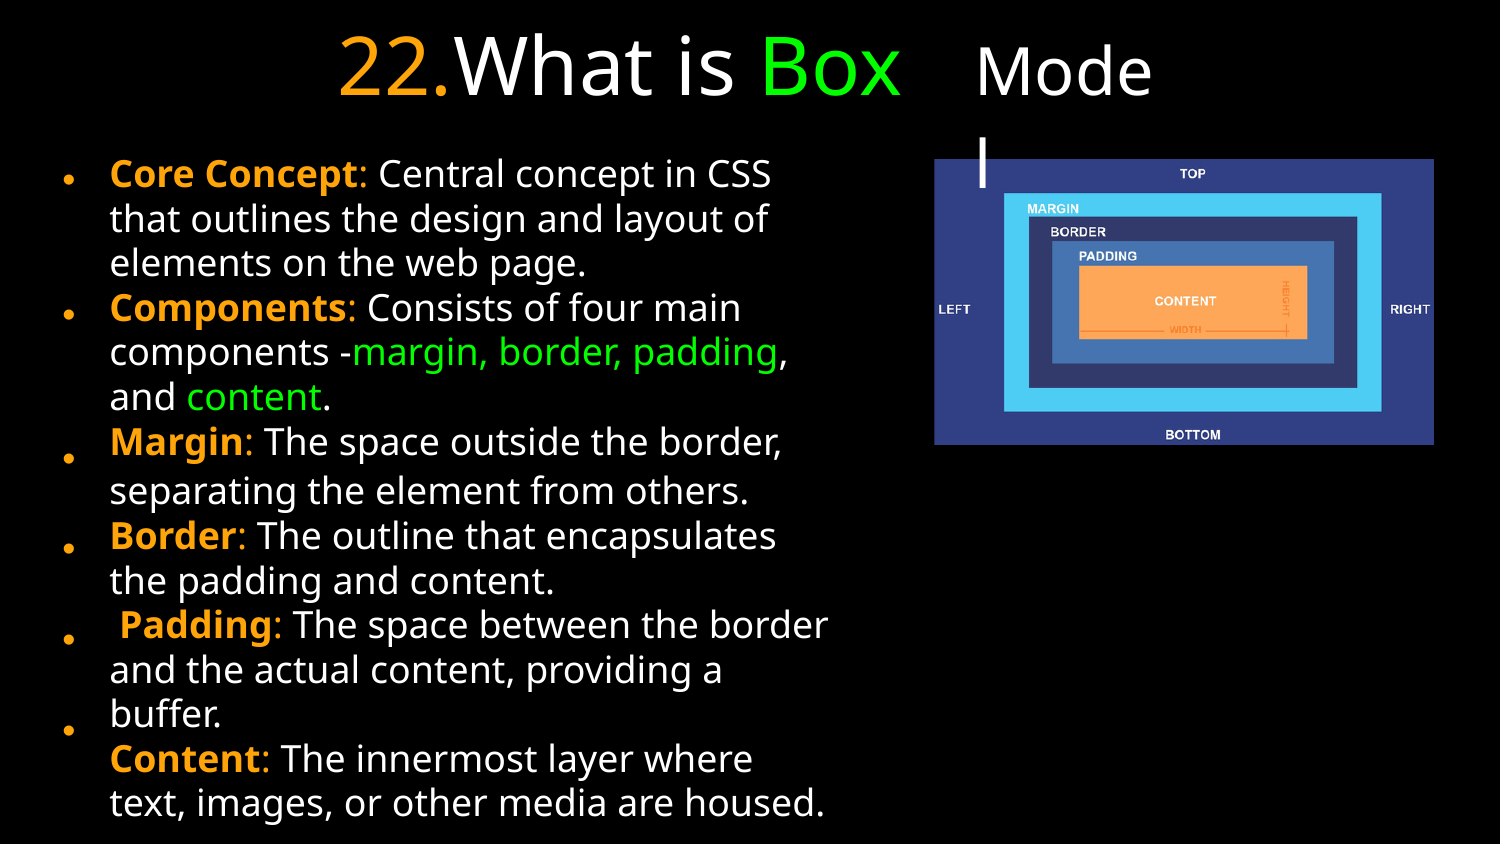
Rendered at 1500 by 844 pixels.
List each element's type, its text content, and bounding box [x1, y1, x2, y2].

text_box Core Concept: Central concept in CSS that outlines the design and layout of elements on the web page. Components: Consists of four main components -margin, border, padding, and content. Margin: The space outside the border, separating the element from others. Border: The outline that encapsulates the padding and content. Padding: The space between the border and the actual content, providing a buffer. Content: The innermost layer where text, images, or other media are housed. [109, 150, 831, 825]
text_box • [62, 147, 76, 200]
text_box 22.What is Box [337, 0, 962, 112]
text_box Model [974, 15, 1167, 202]
text_box [934, 159, 1434, 445]
text_box • [62, 282, 76, 336]
text_box • • • • [62, 387, 76, 751]
